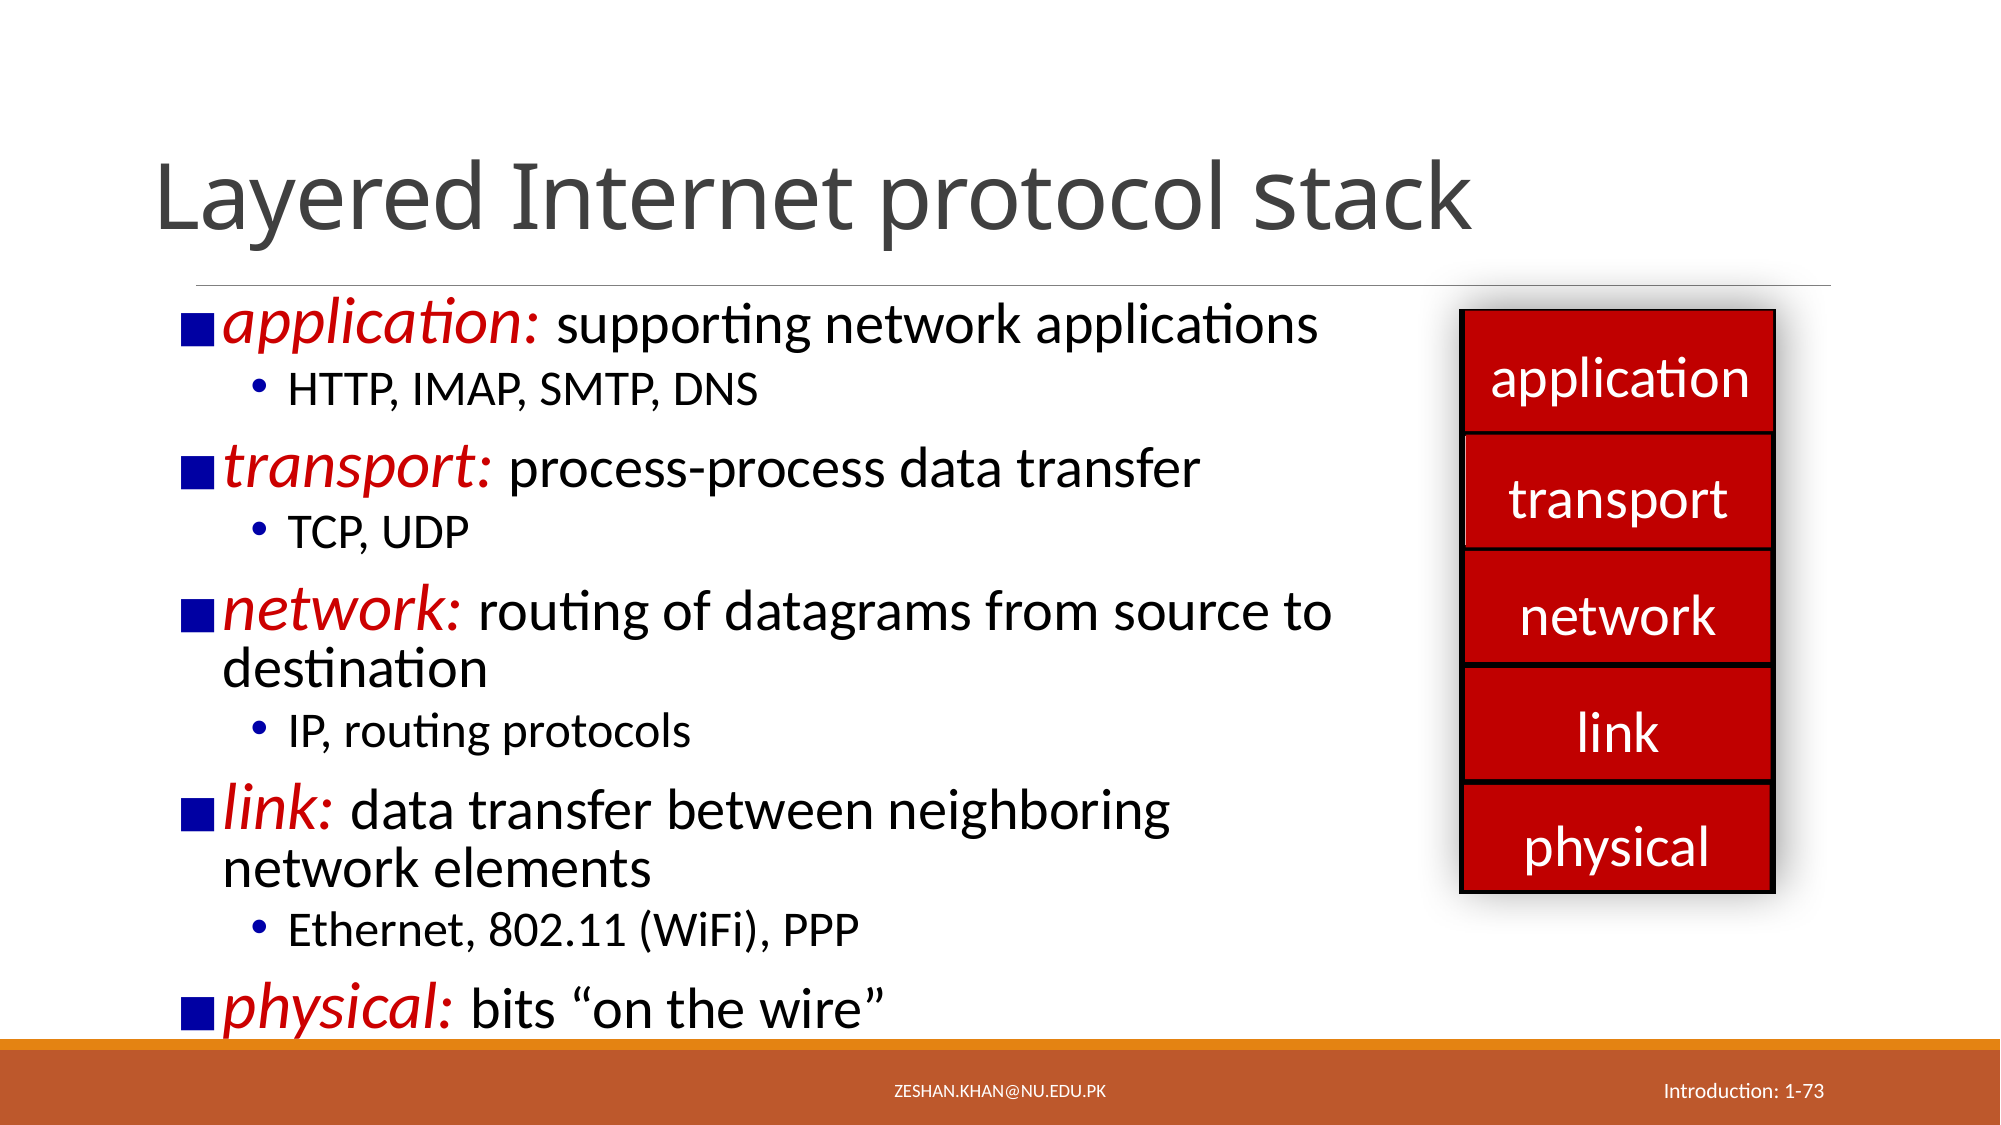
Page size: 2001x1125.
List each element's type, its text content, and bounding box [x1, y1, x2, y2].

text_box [1464, 310, 1774, 432]
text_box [1464, 667, 1772, 780]
slide_number Introduction: 1-73 [1624, 1059, 1840, 1120]
title Layered Internet protocol stack [137, 124, 1863, 271]
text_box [1465, 434, 1772, 548]
footer zeshan.khan@nu.edu.pk [604, 1059, 1396, 1120]
text_box application: supporting network applications HTTP, IMAP, SMTP, DNS transport: process-process data transfer TCP, UDP network: routing of datagrams from source to destination IP, routing protocols link: data transfer between neighboring network elements Ethernet, 802.11 (WiFi), PPP physical: bits “on the wire” [160, 285, 1370, 1049]
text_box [1463, 784, 1771, 891]
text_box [1464, 550, 1771, 663]
